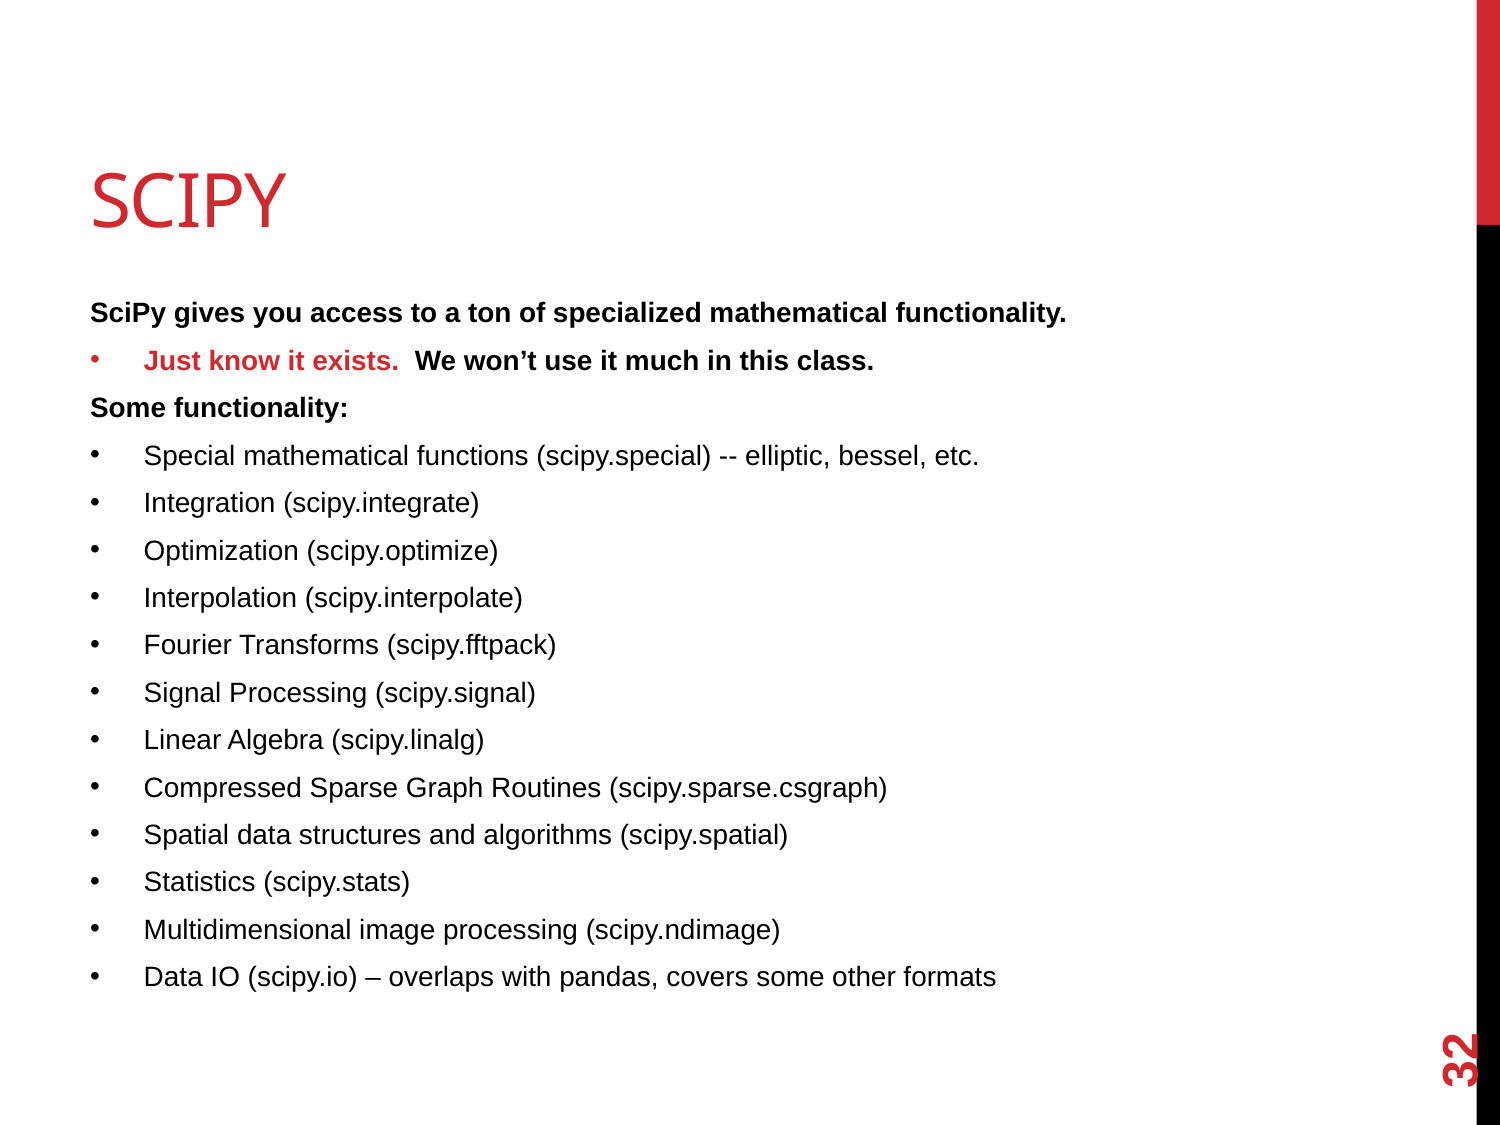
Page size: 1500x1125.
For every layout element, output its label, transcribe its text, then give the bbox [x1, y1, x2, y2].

list SciPy gives you access to a ton of specialized mathematical functionality. Just know it exists. We won’t use it much in this class. Some functionality: Special mathematical functions (scipy.special) -- elliptic, bessel, etc. Integration (scipy.integrate) Optimization (scipy.optimize) Interpolation (scipy.interpolate) Fourier Transforms (scipy.fftpack) Signal Processing (scipy.signal) Linear Algebra (scipy.linalg) Compressed Sparse Graph Routines (scipy.sparse.csgraph) Spatial data structures and algorithms (scipy.spatial) Statistics (scipy.stats) Multidimensional image processing (scipy.ndimage) Data IO (scipy.io) – overlaps with pandas, covers some other formats [75, 287, 1325, 1005]
title SciPY [75, 25, 1025, 250]
slide_number 32 [1427, 887, 1488, 1104]
